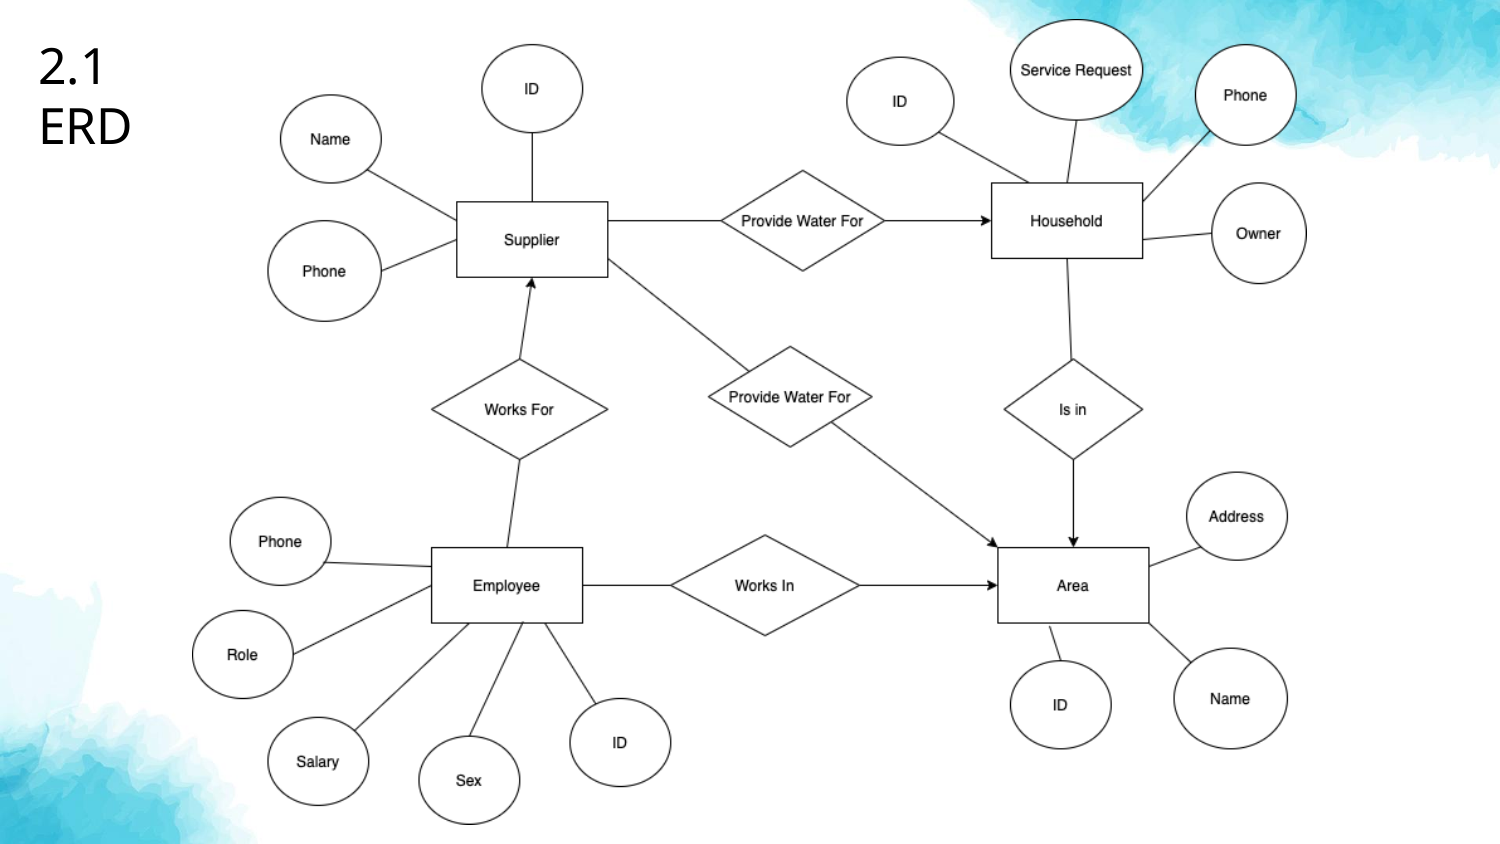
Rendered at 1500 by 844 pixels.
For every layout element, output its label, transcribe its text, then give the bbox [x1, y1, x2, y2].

text_box 2.1 ERD [23, 19, 190, 170]
picture [0, 0, 1500, 844]
